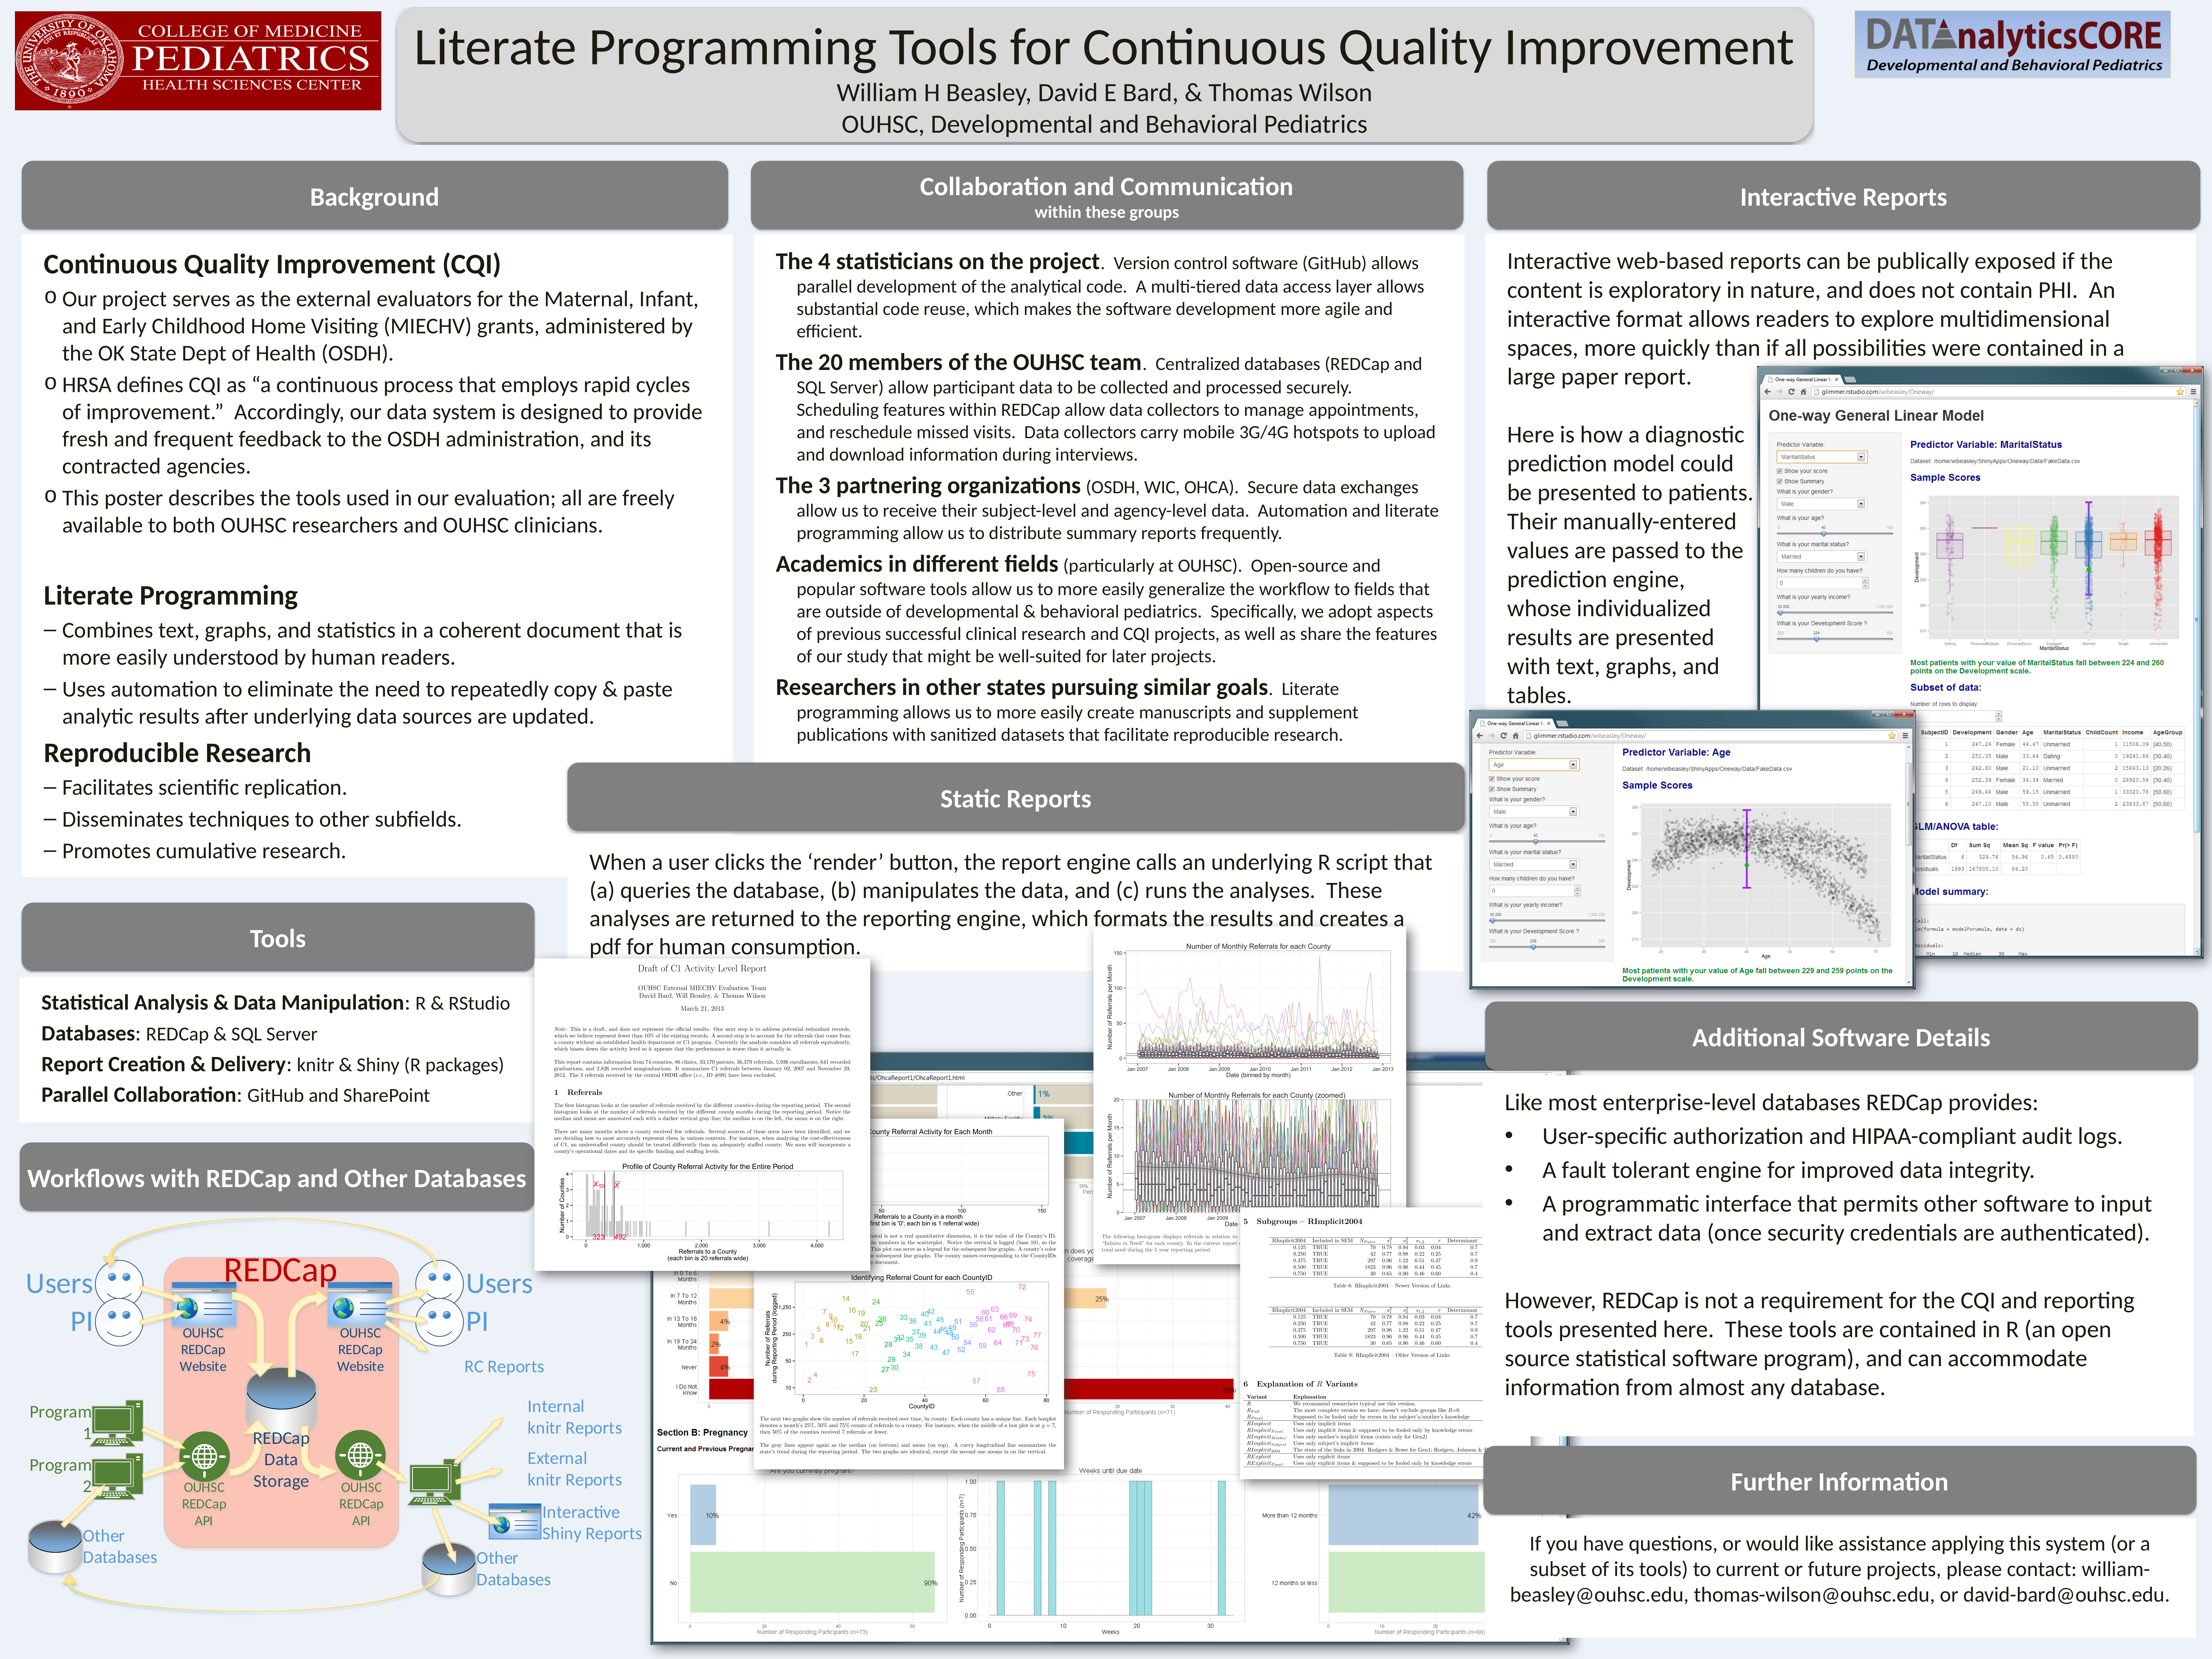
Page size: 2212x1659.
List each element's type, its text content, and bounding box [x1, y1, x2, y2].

list Statistical Analysis & Data Manipulation: R & RStudio Databases: REDCap & SQL Server Report Creation & Delivery: knitr & Shiny (R packages) Parallel Collaboration: GitHub and SharePoint [19, 977, 530, 1123]
text_box Tools [21, 902, 535, 971]
text_box Background [21, 160, 728, 230]
picture [9, 926, 1570, 1645]
list Continuous Quality Improvement (CQI) Our project serves as the external evaluators for the Maternal, Infant, and Early Childhood Home Visiting (MIECHV) grants, administered by the OK State Dept of Health (OSDH). HRSA defines CQI as “a continuous process that employs rapid cycles of improvement.” Accordingly, our data system is designed to provide fresh and frequent feedback to the OSDH administration, and its contracted agencies. This poster describes the tools used in our evaluation; all are freely available to both OUHSC researchers and OUHSC clinicians. Literate Programming Combines text, graphs, and statistics in a coherent document that is more easily understood by human readers. Uses automation to eliminate the need to repeatedly copy & paste analytic results after underlying data sources are updated. Reproducible Research Facilitates scientific replication. Disseminates techniques to other subfields. Promotes cumulative research. [22, 234, 733, 877]
text_box Literate Programming Tools for Continuous Quality Improvement William H Beasley, David E Bard, & Thomas Wilson OUHSC, Developmental and Behavioral Pediatrics [397, 7, 1813, 142]
text_box Static Reports [567, 762, 1464, 832]
text_box Workflows with REDCap and Other Databases [19, 1142, 530, 1211]
picture [15, 11, 381, 110]
text_box Further Information [1572, 1445, 2197, 1515]
text_box Collaboration and Communication within these groups [750, 160, 1464, 230]
picture [1854, 10, 2171, 78]
list The 4 statisticians on the project. Version control software (GitHub) allows parallel development of the analytical code. A multi-tiered data access layer allows substantial code reuse, which makes the software development more agile and efficient. The 20 members of the OUHSC team. Centralized databases (REDCap and SQL Server) allow participant data to be collected and processed securely. Scheduling features within REDCap allow data collectors to manage appointments, and reschedule missed visits. Data collectors carry mobile 3G/4G hotspots to upload and download information during interviews. The 3 partnering organizations (OSDH, WIC, OHCA). Secure data exchanges allow us to receive their subject-level and agency-level data. Automation and literate programming allow us to distribute summary reports frequently. Academics in different fields (particularly at OUHSC). Open-source and popular software tools allow us to more easily generalize the workflow to fields that are outside of developmental & behavioral pediatrics. Specifically, we adopt aspects of previous successful clinical research and CQI projects, as well as share the features of our study that might be well-suited for later projects. Researchers in other states pursuing similar goals. Literate programming allows us to more easily create manuscripts and supplement publications with sanitized datasets that facilitate reproducible research. [754, 234, 1465, 764]
list Like most enterprise-level databases REDCap provides: User-specific authorization and HIPAA-compliant audit logs. A fault tolerant engine for improved data integrity. A programmatic interface that permits other software to input and extract data (once security credentials are authenticated). However, REDCap is not a requirement for the CQI and reporting tools presented here. These tools are contained in R (an open source statistical software program), and can accommodate information from almost any database. [1572, 1075, 2194, 1436]
list Interactive web-based reports can be publically exposed if the content is exploratory in nature, and does not contain PHI. An interactive format allows readers to explore multidimensional spaces, more quickly than if all possibilities were contained in a large paper report. Here is how a diagnostic prediction model could be presented to patients. Their manually-entered values are passed to the prediction engine, whose individualized results are presented with text, graphs, and tables. [1485, 234, 2196, 705]
list When a user clicks the ‘render’ button, the report engine calls an underlying R script that (a) queries the database, (b) manipulates the data, and (c) runs the analyses. These analyses are returned to the reporting engine, which formats the results and creates a pdf for human consumption. [567, 836, 1464, 971]
text_box Interactive Reports [1487, 160, 2201, 230]
text_box Additional Software Details [1485, 1001, 2198, 1070]
list If you have questions, or would like assistance applying this system (or a subset of its tools) to current or future projects, please contact: william-beasley@ouhsc.edu, thomas-wilson@ouhsc.edu, or david-bard@ouhsc.edu. [1572, 1518, 2196, 1638]
picture [1469, 366, 2204, 989]
